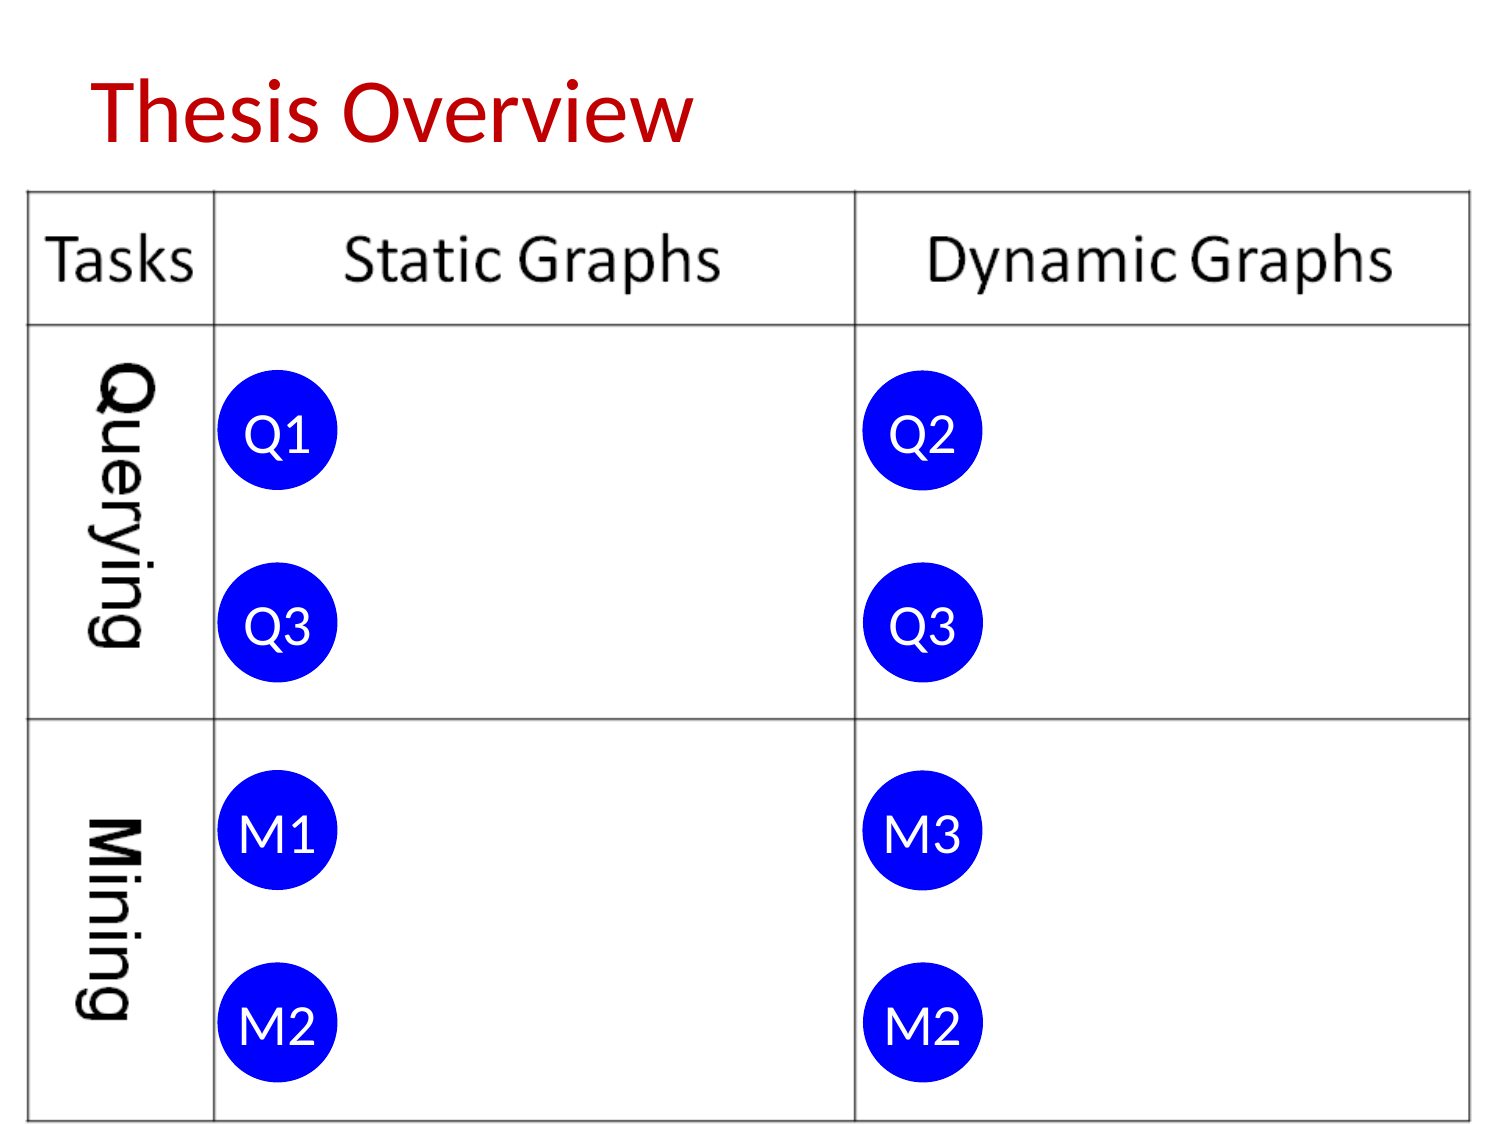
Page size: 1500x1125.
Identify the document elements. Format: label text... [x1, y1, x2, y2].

title Thesis Overview [74, 12, 726, 184]
picture [21, 185, 1479, 1125]
